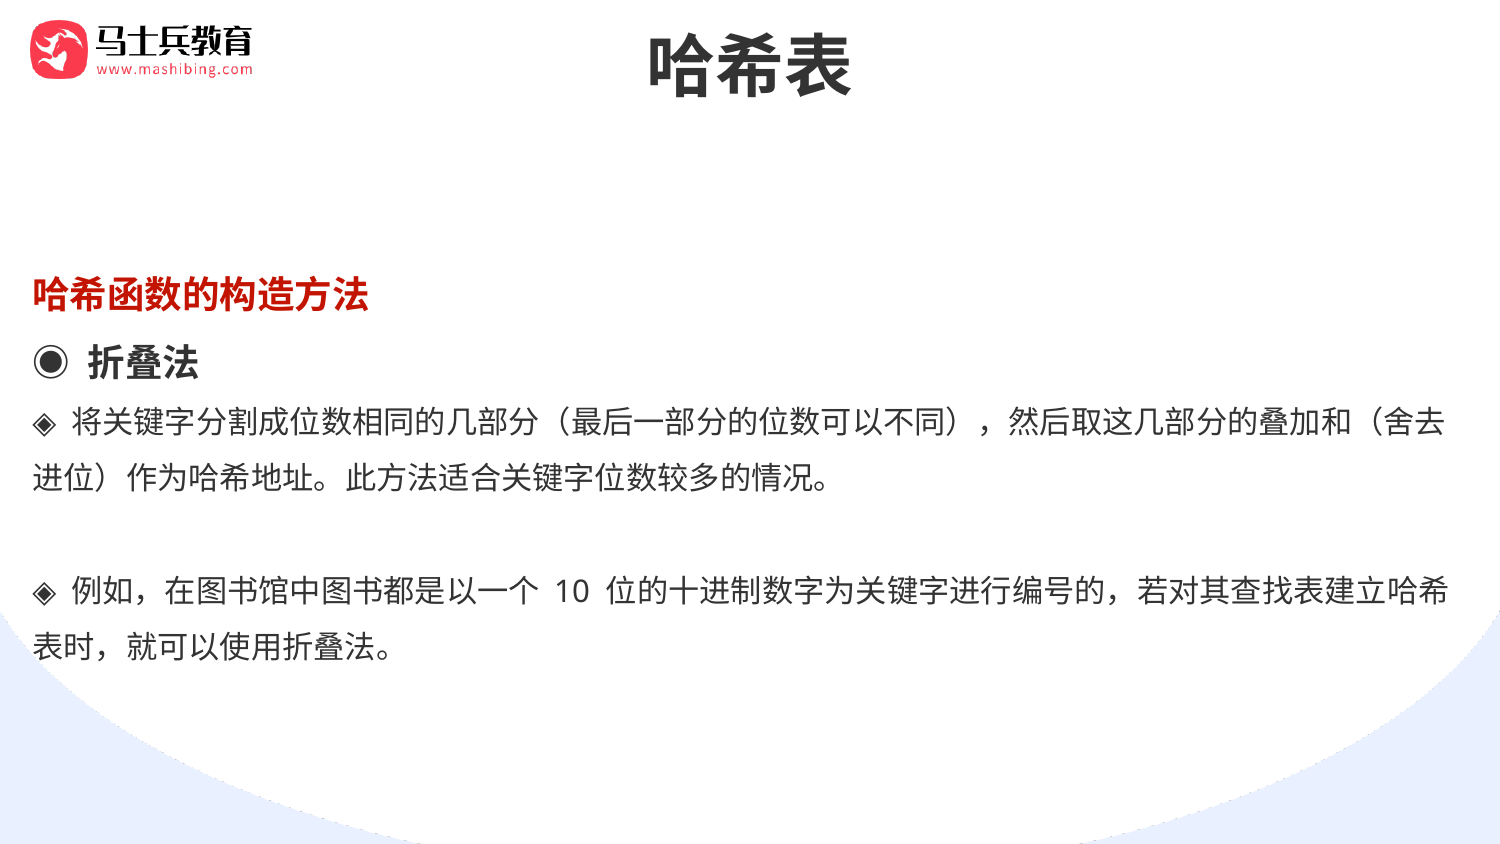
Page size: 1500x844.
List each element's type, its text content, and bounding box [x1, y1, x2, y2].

picture [30, 20, 252, 79]
picture [0, 610, 1500, 844]
text_box 哈希表 [403, 0, 1097, 128]
text_box 哈希函数的构造方法 ◉ 折叠法 ◈ 将关键字分割成位数相同的几部分（最后一部分的位数可以不同），然后取这几部分的叠加和（舍去进位）作为哈希地址。此方法适合关键字位数较多的情况。 ◈ 例如，在图书馆中图书都是以一个 10 位的十进制数字为关键字进行编号的，若对其查找表建立哈希表时，就可以使用折叠法。 [17, 128, 1482, 610]
